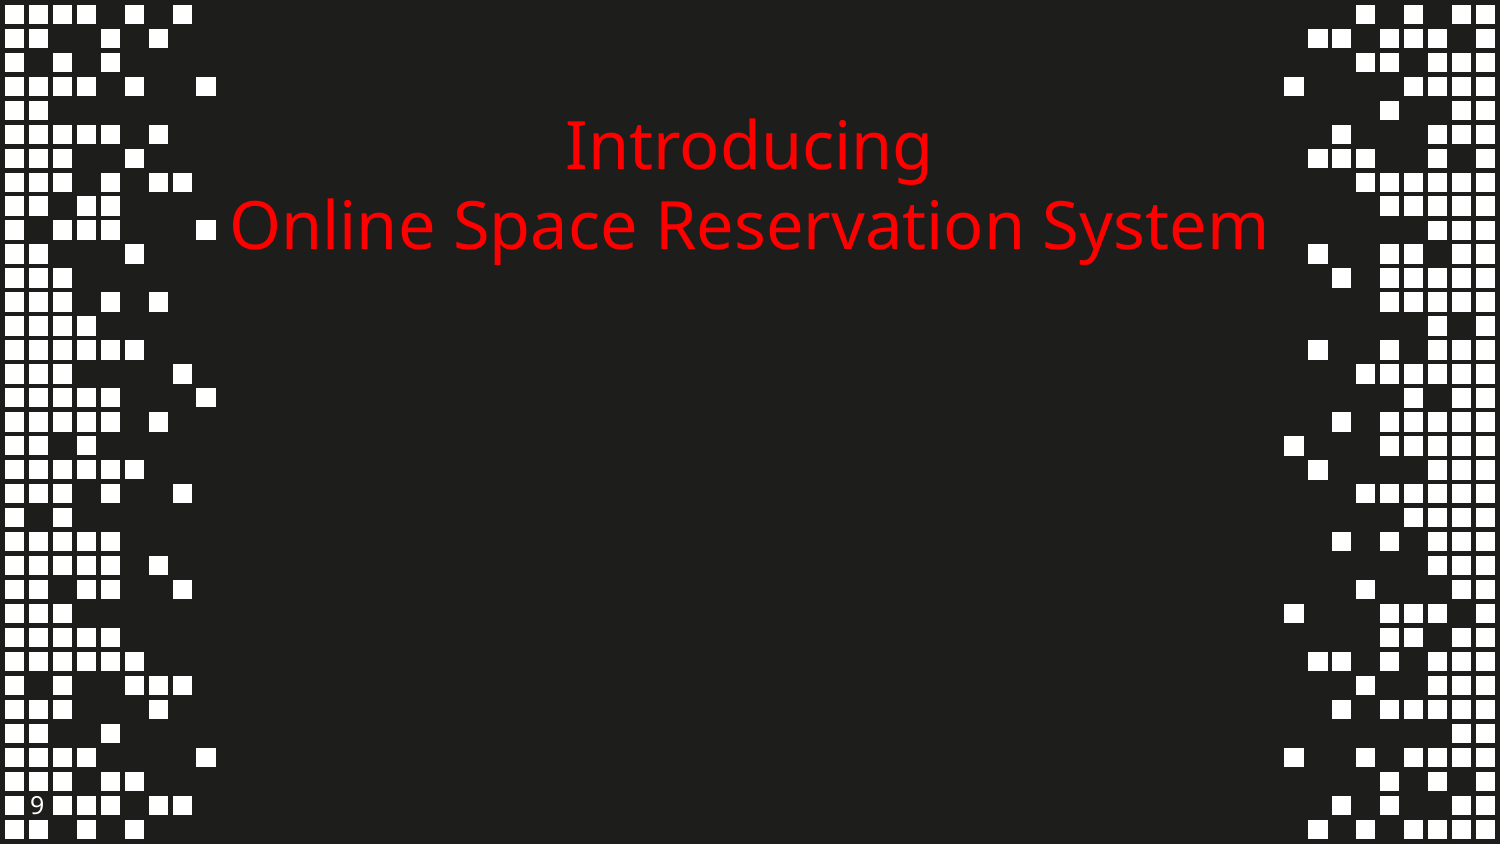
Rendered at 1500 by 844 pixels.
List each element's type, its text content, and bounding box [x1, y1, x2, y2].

slide_number 9 [15, 774, 105, 839]
text_box Introducing Online Space Reservation System [0, 95, 1500, 271]
